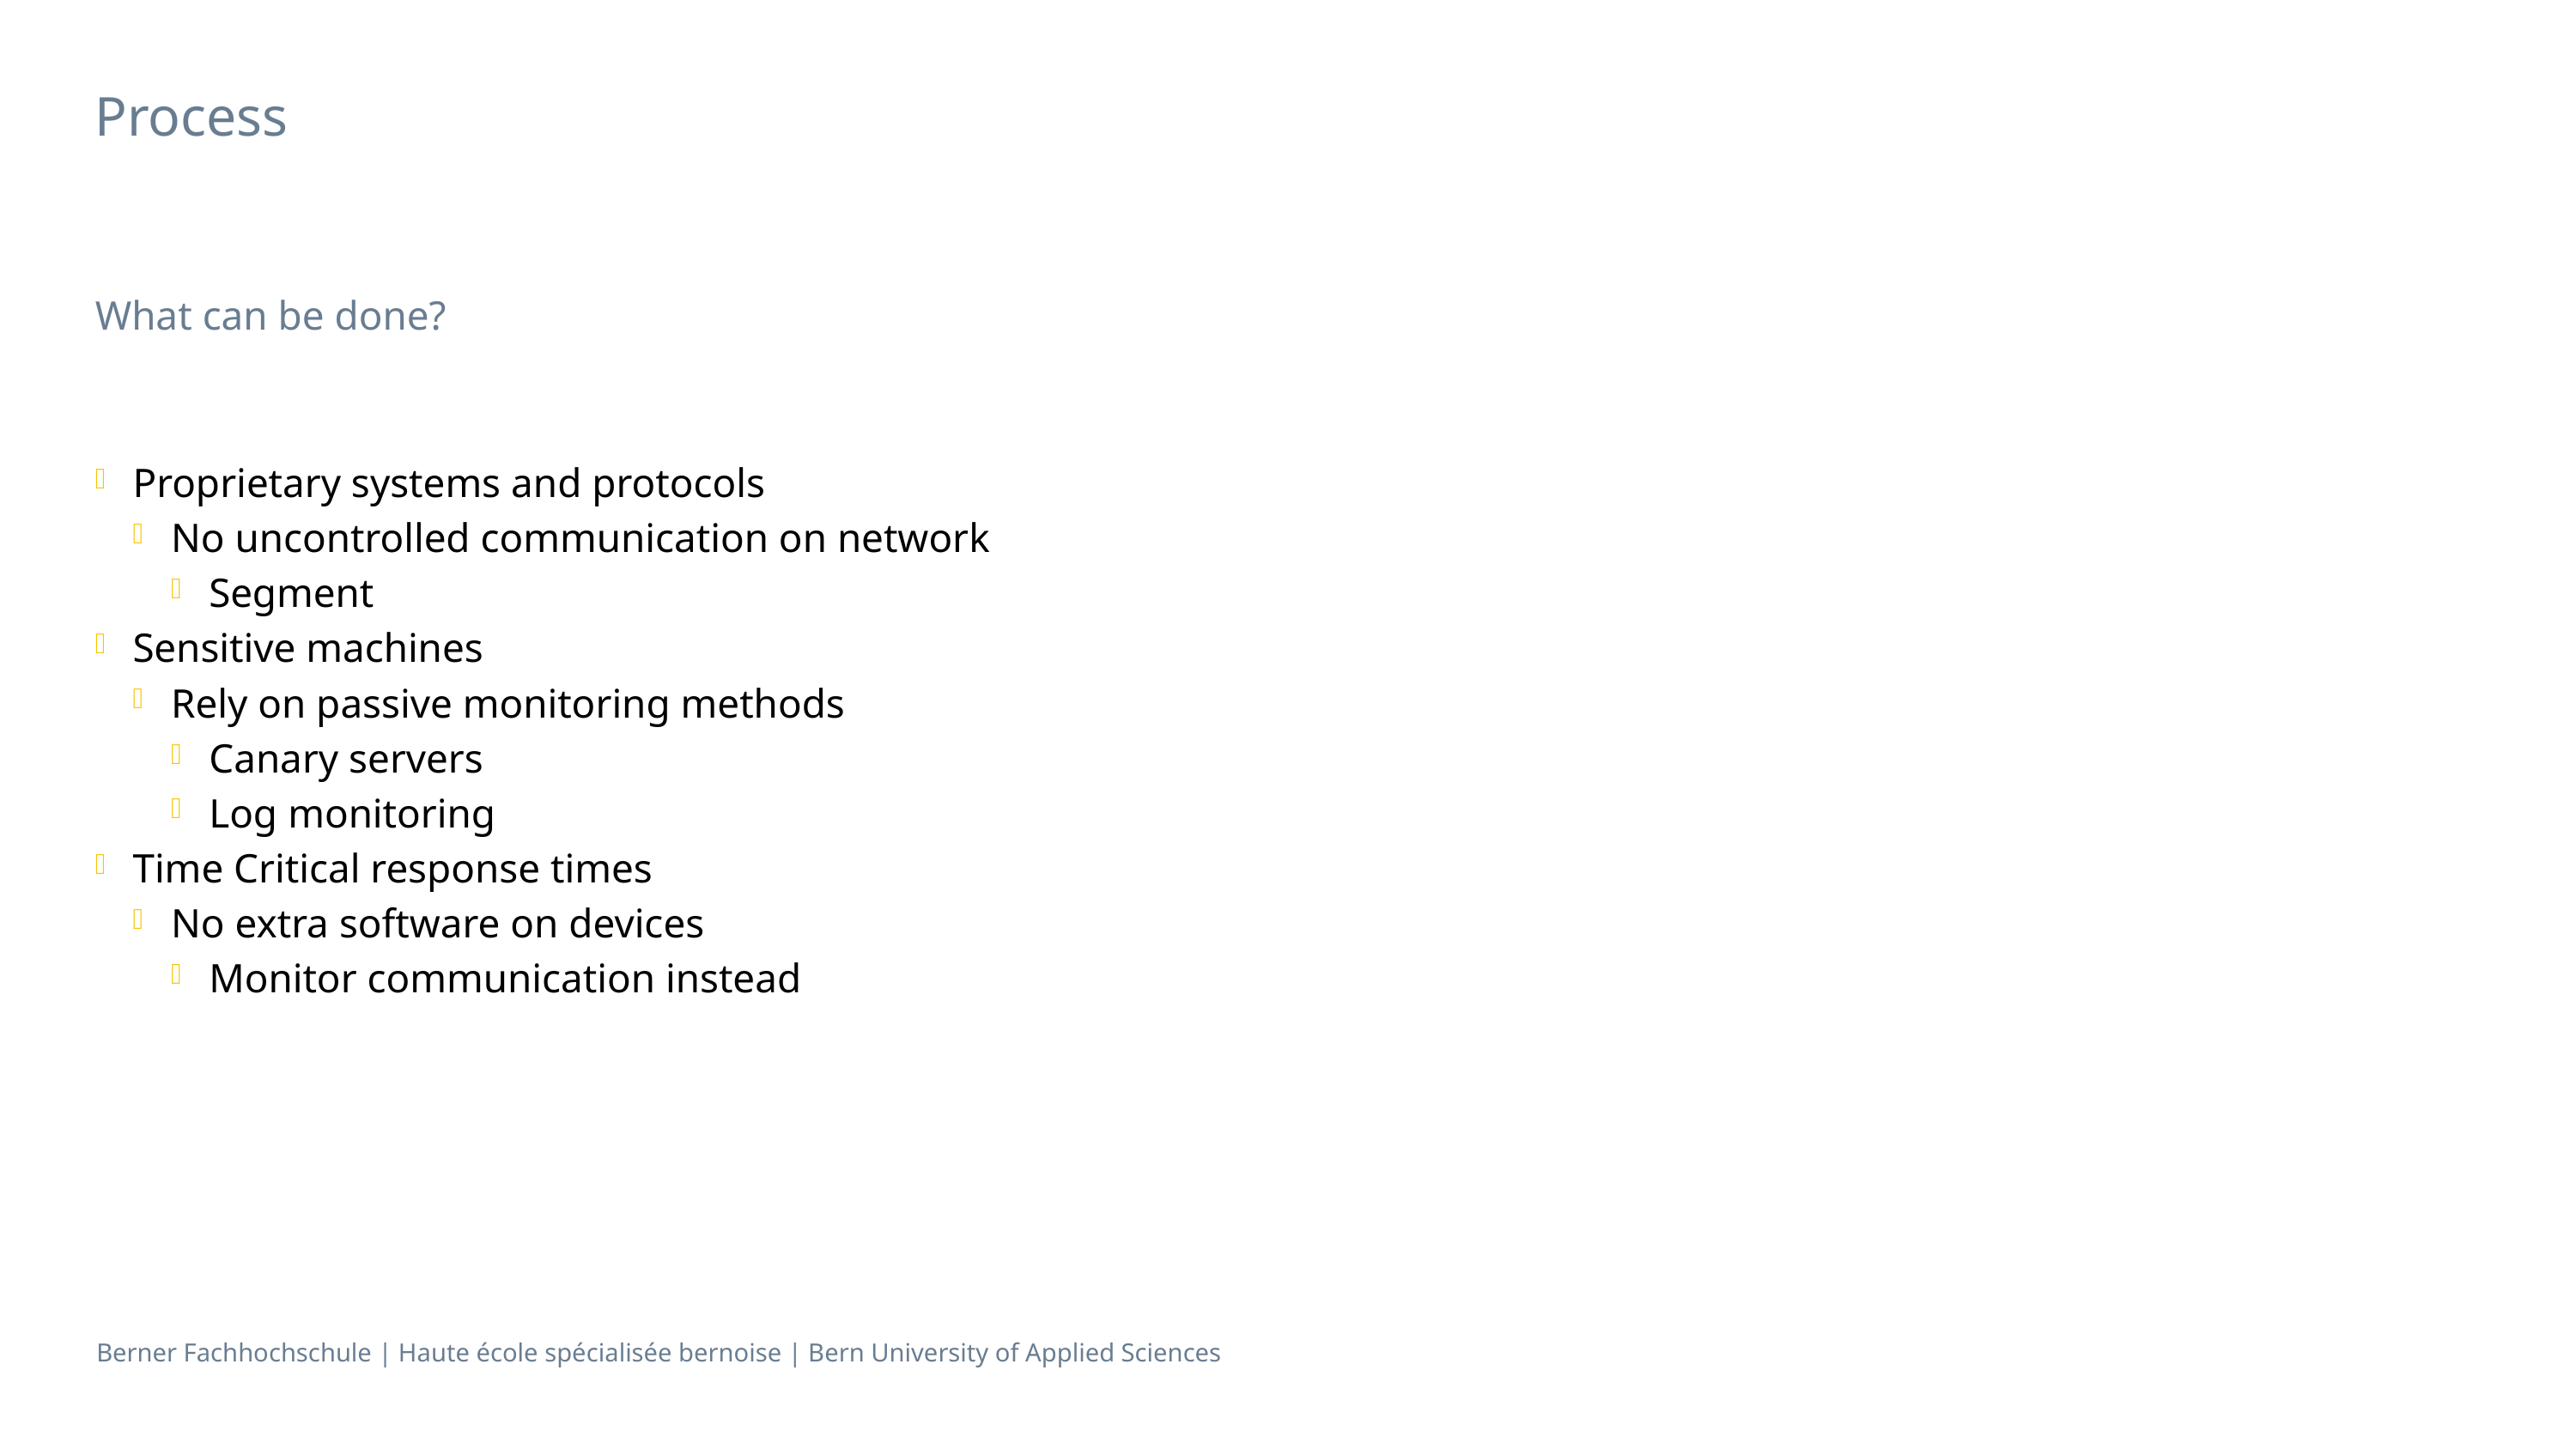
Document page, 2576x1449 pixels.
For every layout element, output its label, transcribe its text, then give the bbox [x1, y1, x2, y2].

title Process [94, 82, 2482, 191]
list Proprietary systems and protocols No uncontrolled communication on network Segment Sensitive machines Rely on passive monitoring methods Canary servers Log monitoring Time Critical response times No extra software on devices Monitor communication instead [94, 458, 2482, 1303]
list What can be done? [94, 290, 2482, 396]
